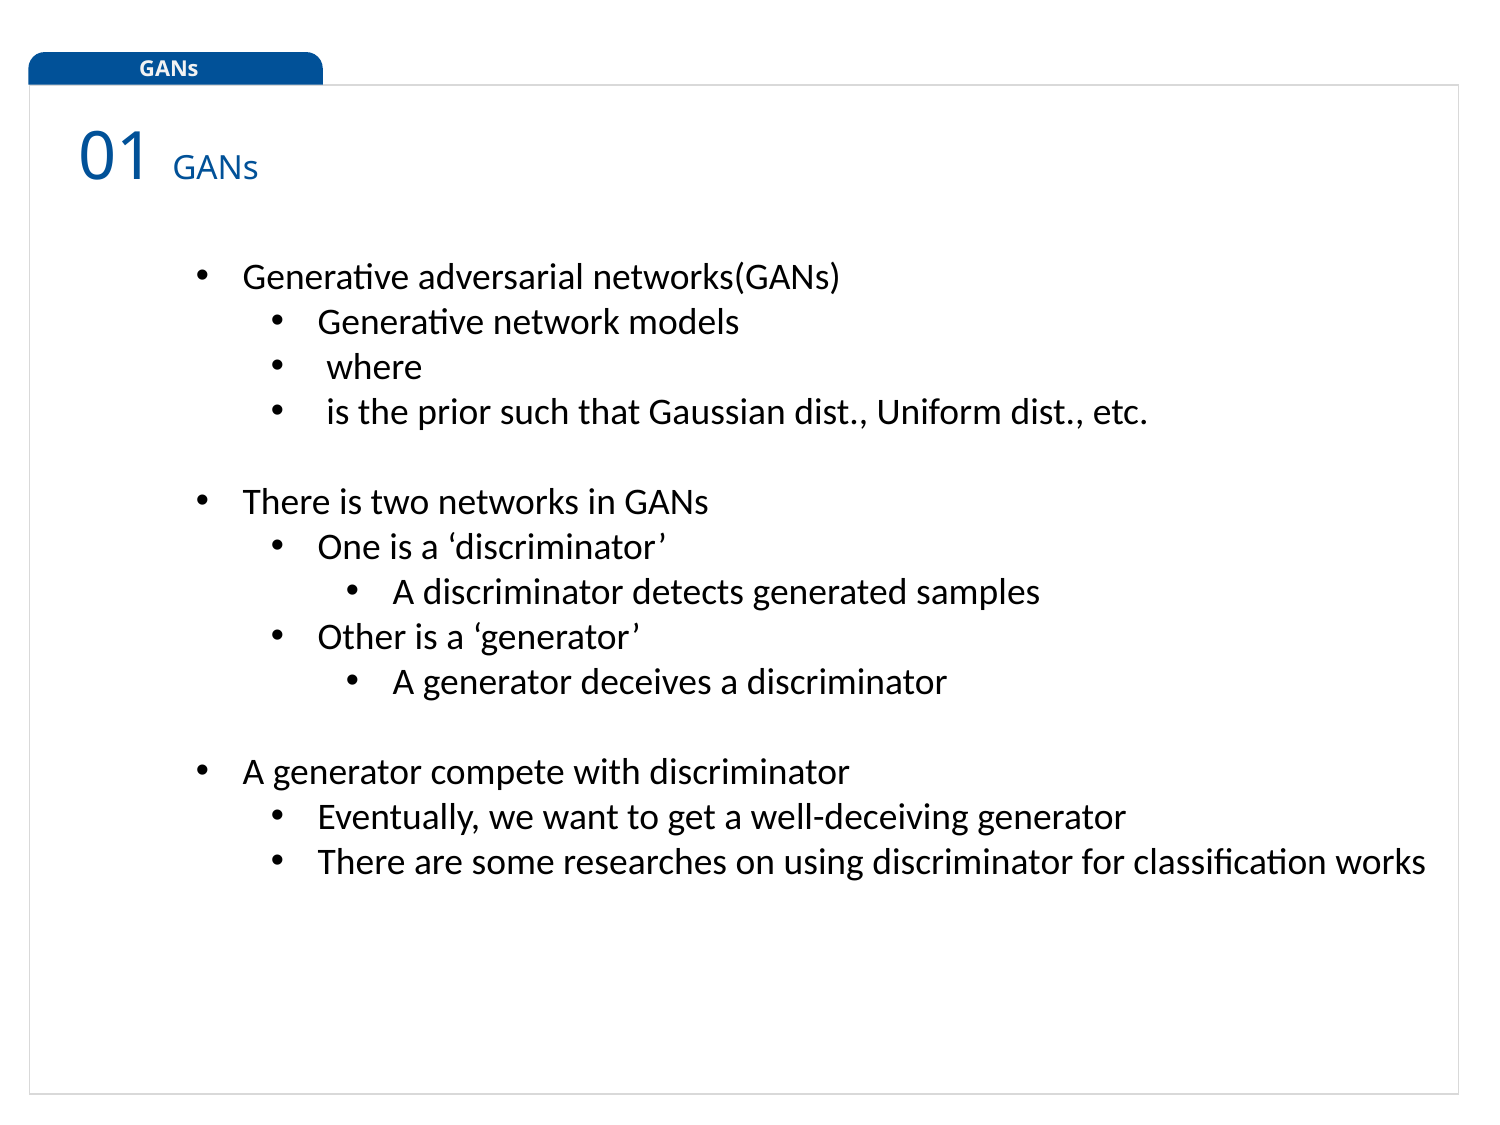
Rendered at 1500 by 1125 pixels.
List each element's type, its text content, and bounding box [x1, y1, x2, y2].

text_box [29, 47, 322, 90]
text_box 01 GANs [63, 105, 274, 201]
text_box [28, 84, 1460, 1095]
